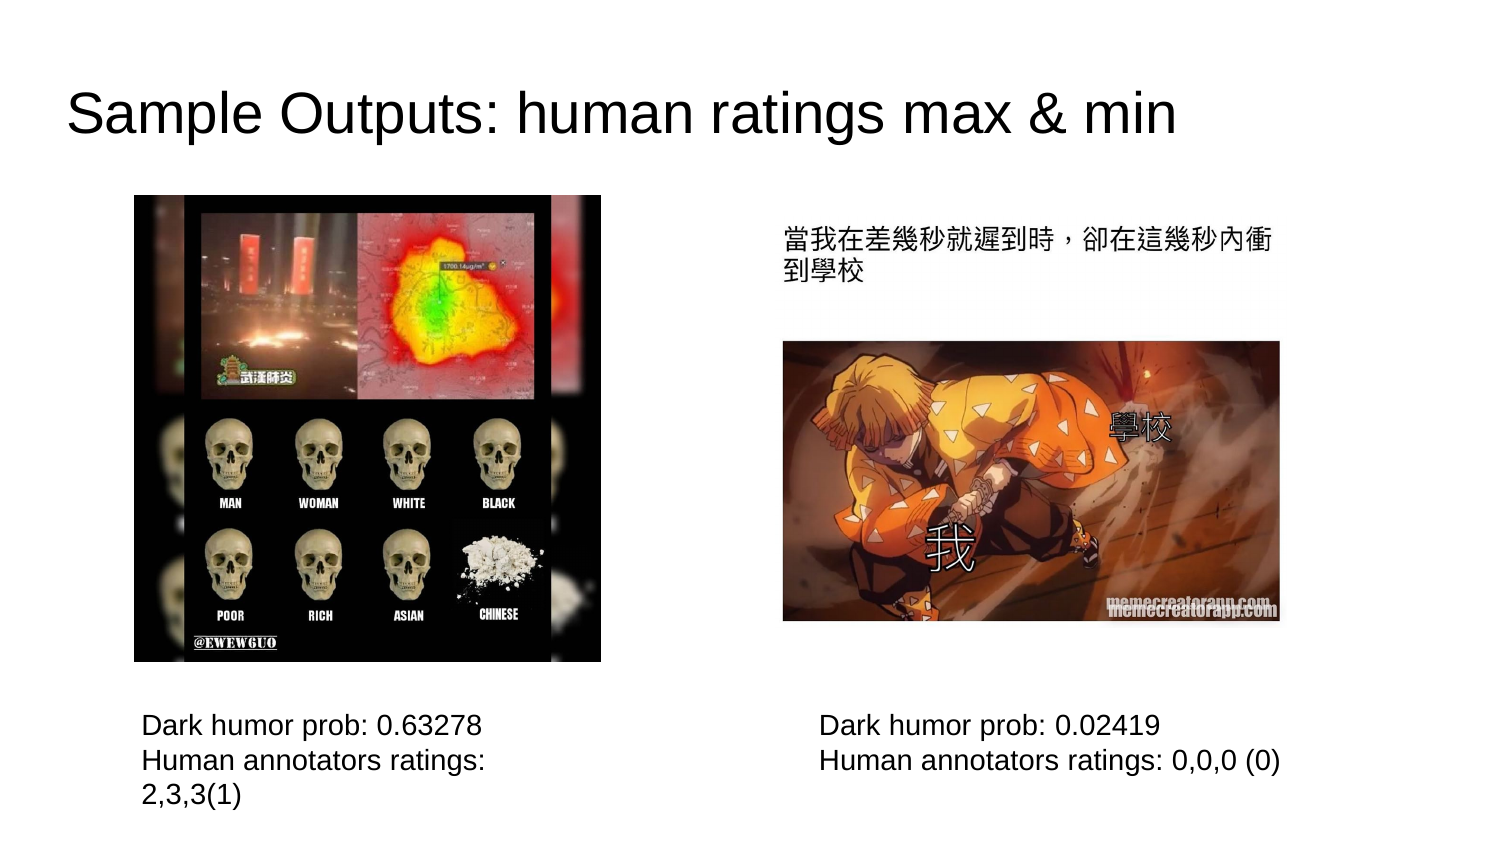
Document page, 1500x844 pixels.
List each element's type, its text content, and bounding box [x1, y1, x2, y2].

picture [134, 195, 601, 663]
text_box Dark humor prob: 0.63278 Human annotators ratings: 2,3,3(1) [126, 690, 609, 813]
text_box Dark humor prob: 0.02419 Human annotators ratings: 0,0,0 (0) [804, 690, 1316, 813]
title Sample Outputs: human ratings max & min [51, 60, 1449, 155]
picture [775, 216, 1287, 629]
